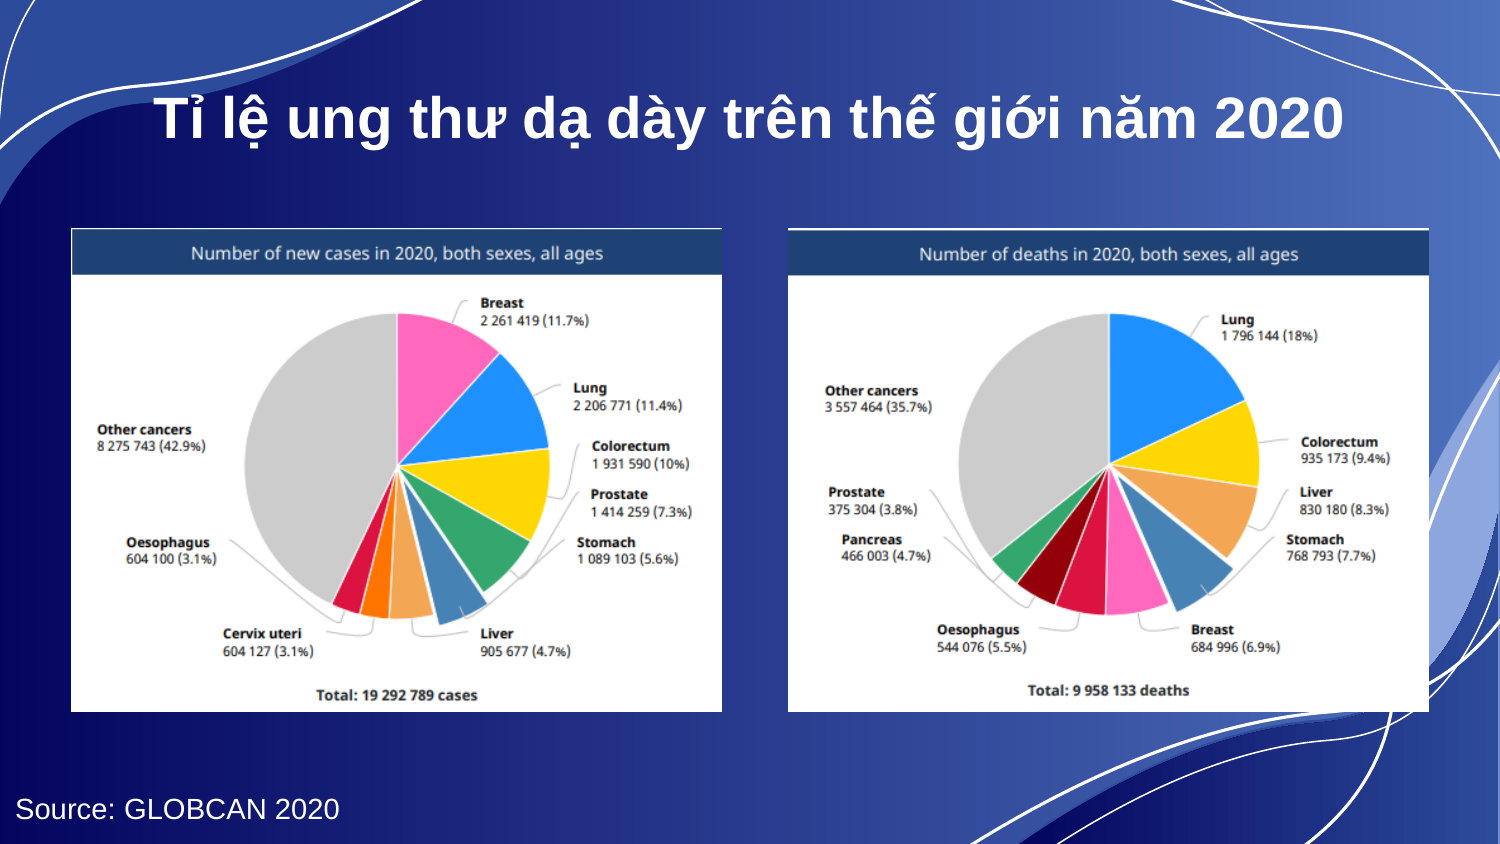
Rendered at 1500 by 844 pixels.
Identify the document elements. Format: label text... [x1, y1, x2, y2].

picture [70, 228, 722, 713]
title Tỉ lệ ung thư dạ dày trên thế giới năm 2020 [0, 88, 1500, 190]
picture [788, 228, 1430, 713]
text_box Source: GLOBCAN 2020 [0, 783, 358, 834]
